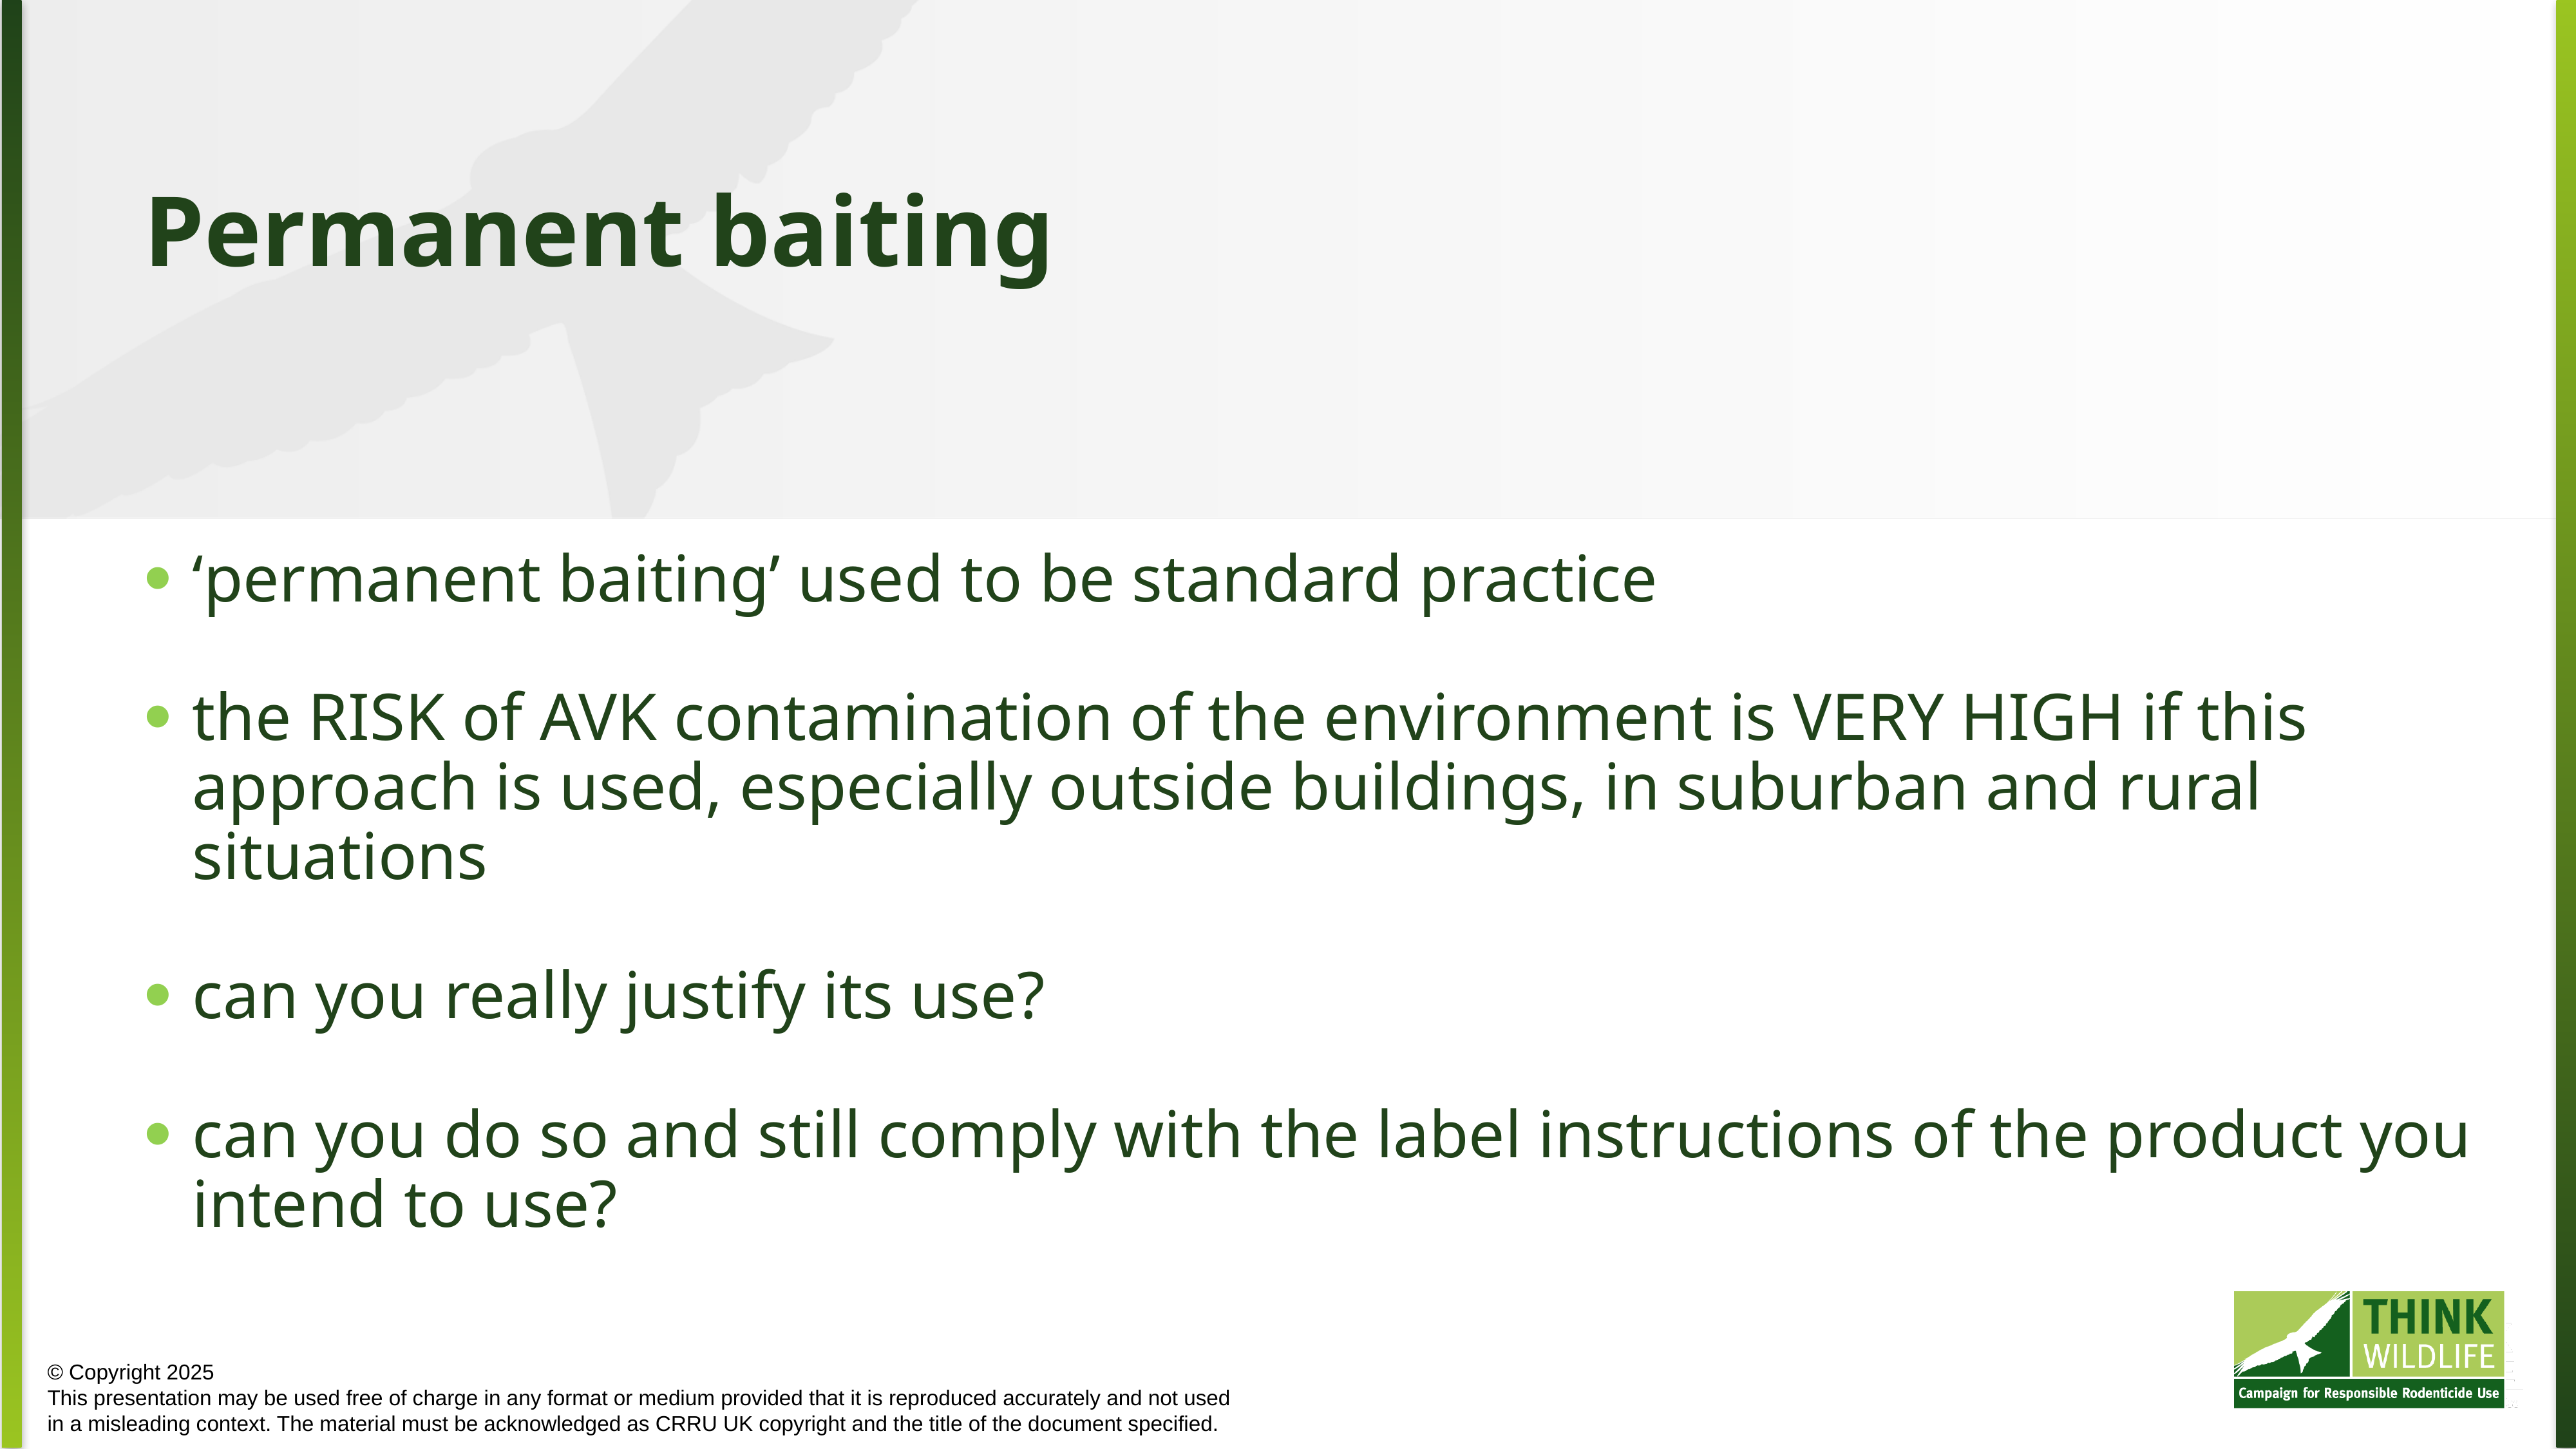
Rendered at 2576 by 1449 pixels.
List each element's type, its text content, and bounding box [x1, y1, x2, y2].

text_box Permanent baiting [134, 160, 1829, 296]
picture [0, 0, 2576, 1449]
text_box ‘permanent baiting’ used to be standard practice the RISK of AVK contamination of the environment is VERY HIGH if this approach is used, especially outside buildings, in suburban and rural situations can you really justify its use? can you do so and still comply with the label instructions of the product you intend to use? [134, 536, 2505, 1353]
text_box © Copyright 2025 This presentation may be used free of charge in any format or medium provided that it is reproduced accurately and not used in a misleading context. The material must be acknowledged as CRRU UK copyright and the title of the document specified. [37, 1353, 2529, 1441]
